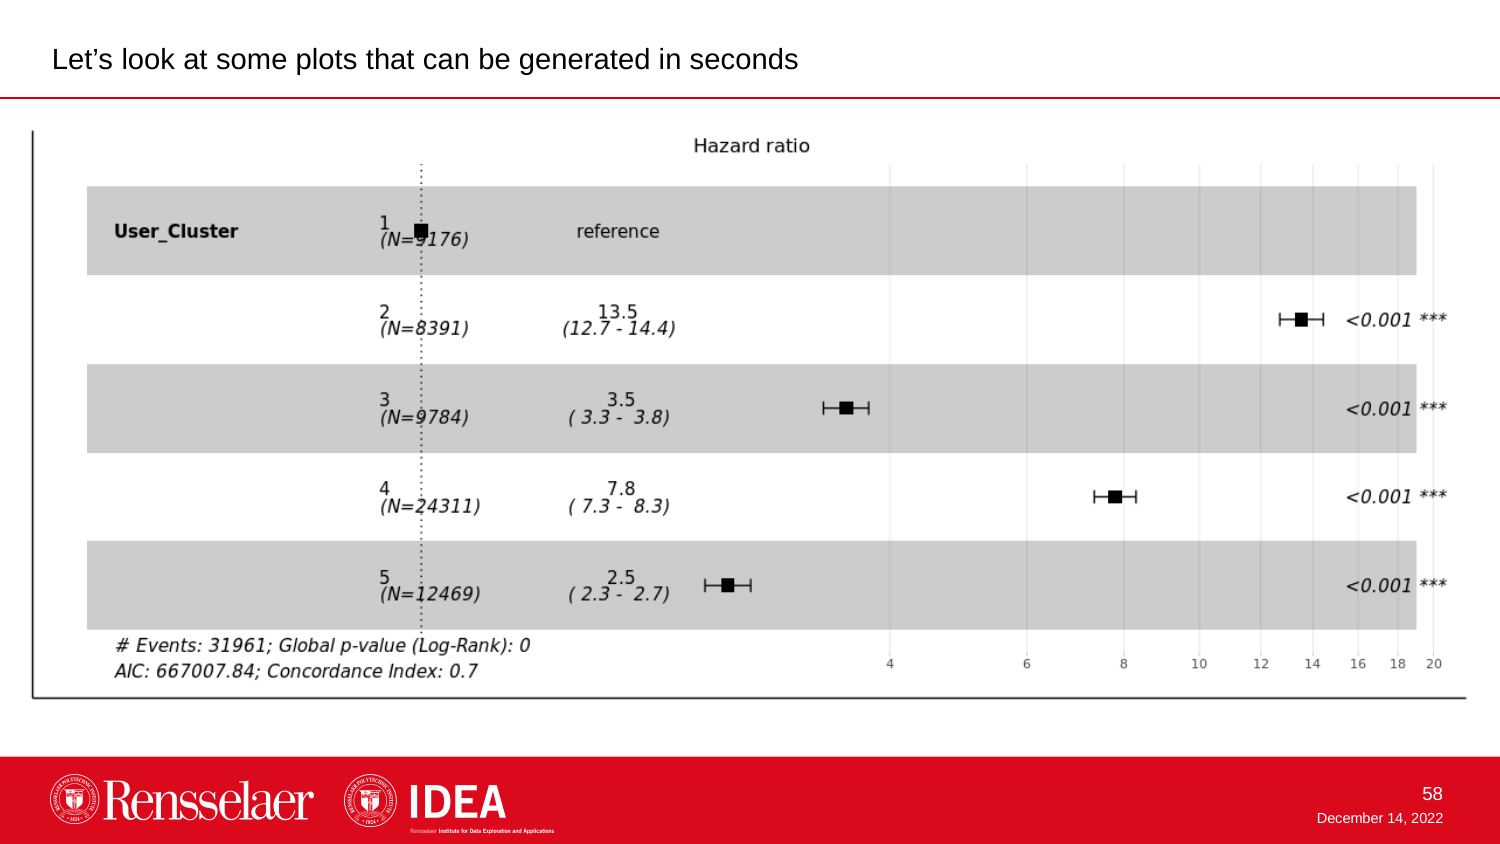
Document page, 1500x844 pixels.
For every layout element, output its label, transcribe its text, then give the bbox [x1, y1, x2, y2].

picture [24, 122, 1476, 707]
picture [50, 774, 314, 824]
list Let’s look at some plots that can be generated in seconds [36, 33, 1403, 98]
picture [344, 774, 554, 834]
